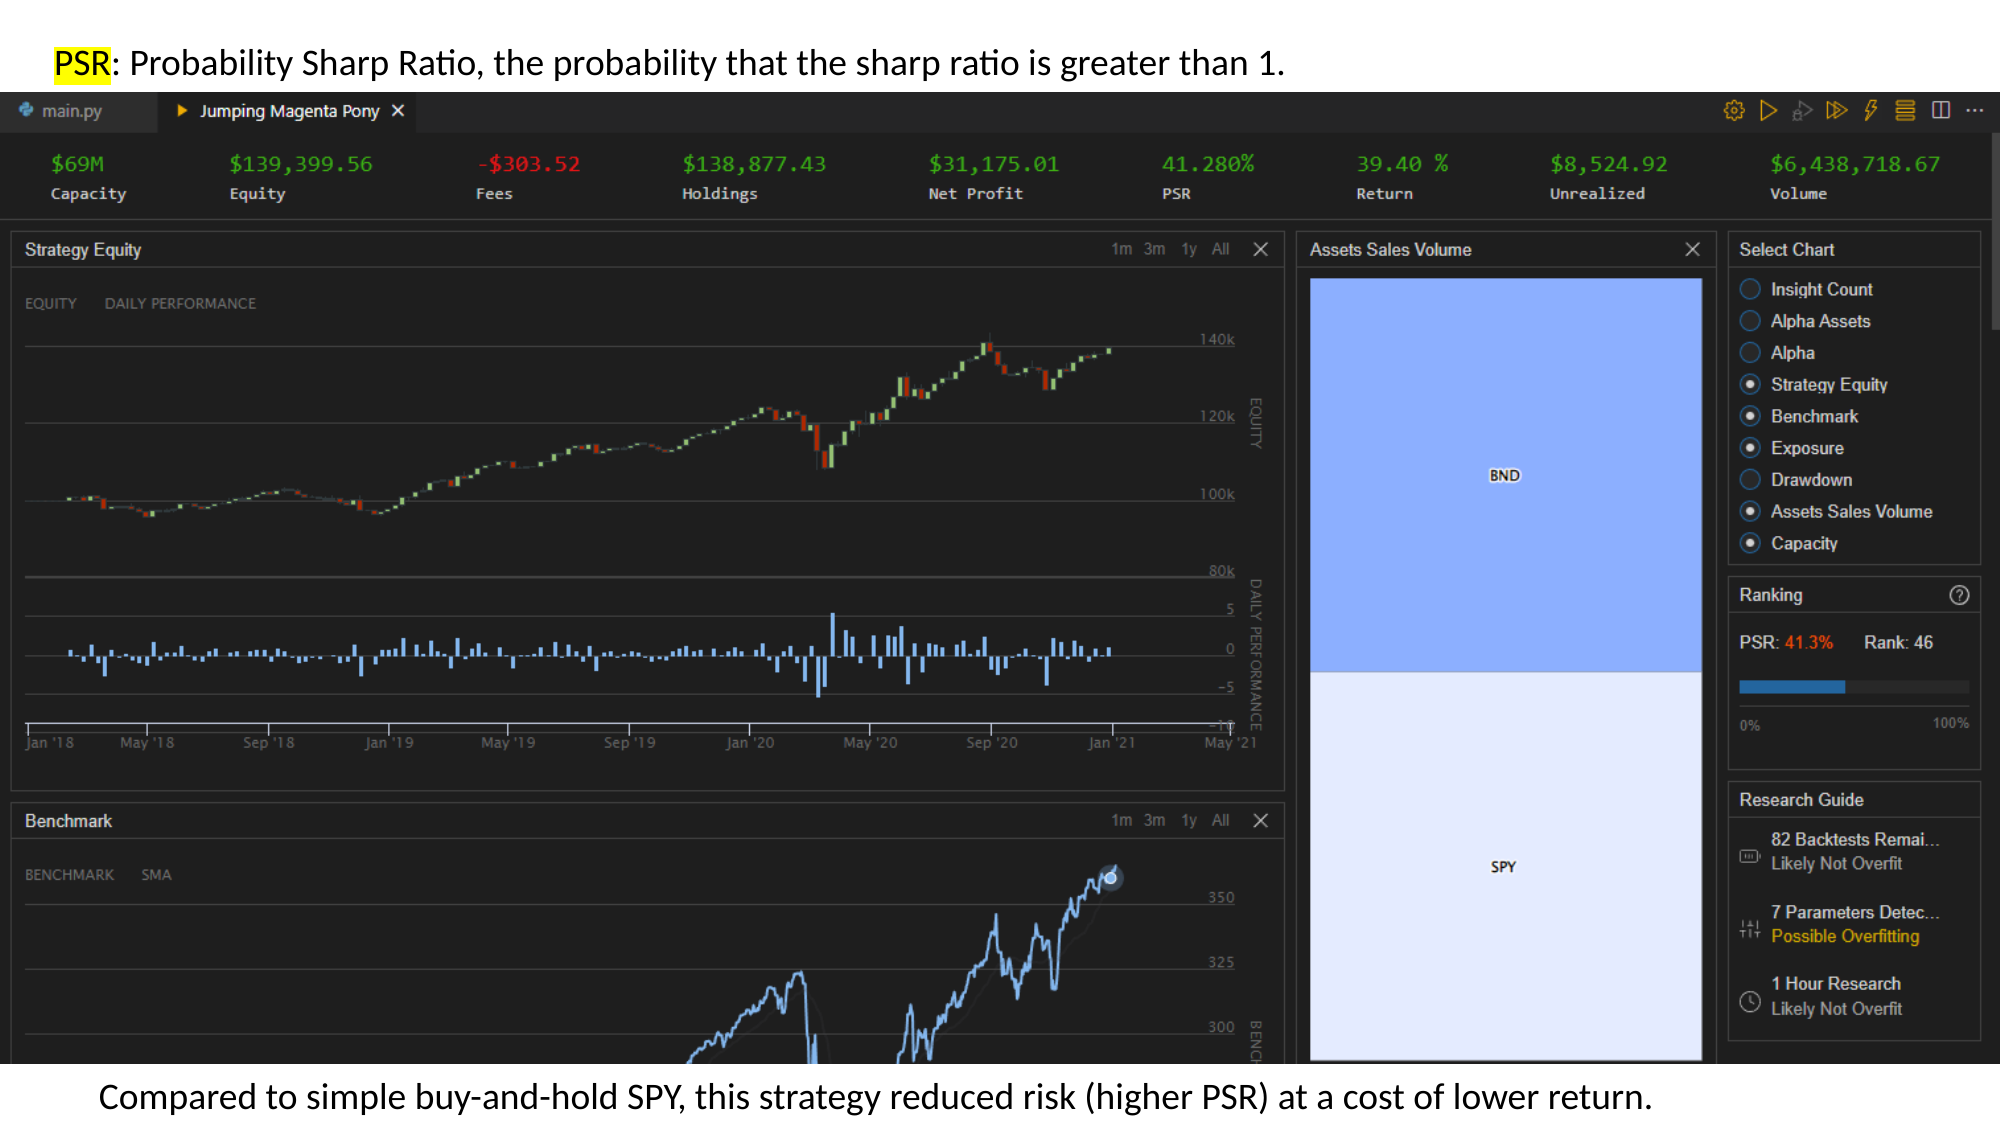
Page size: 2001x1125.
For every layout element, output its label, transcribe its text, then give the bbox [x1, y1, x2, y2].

text_box PSR: Probability Sharp Ratio, the probability that the sharp ratio is greater than 1. [39, 30, 1302, 91]
text_box Compared to simple buy-and-hold SPY, this strategy reduced risk (higher PSR) at a cost of lower return. [84, 1064, 1679, 1125]
picture [0, 92, 2000, 1064]
